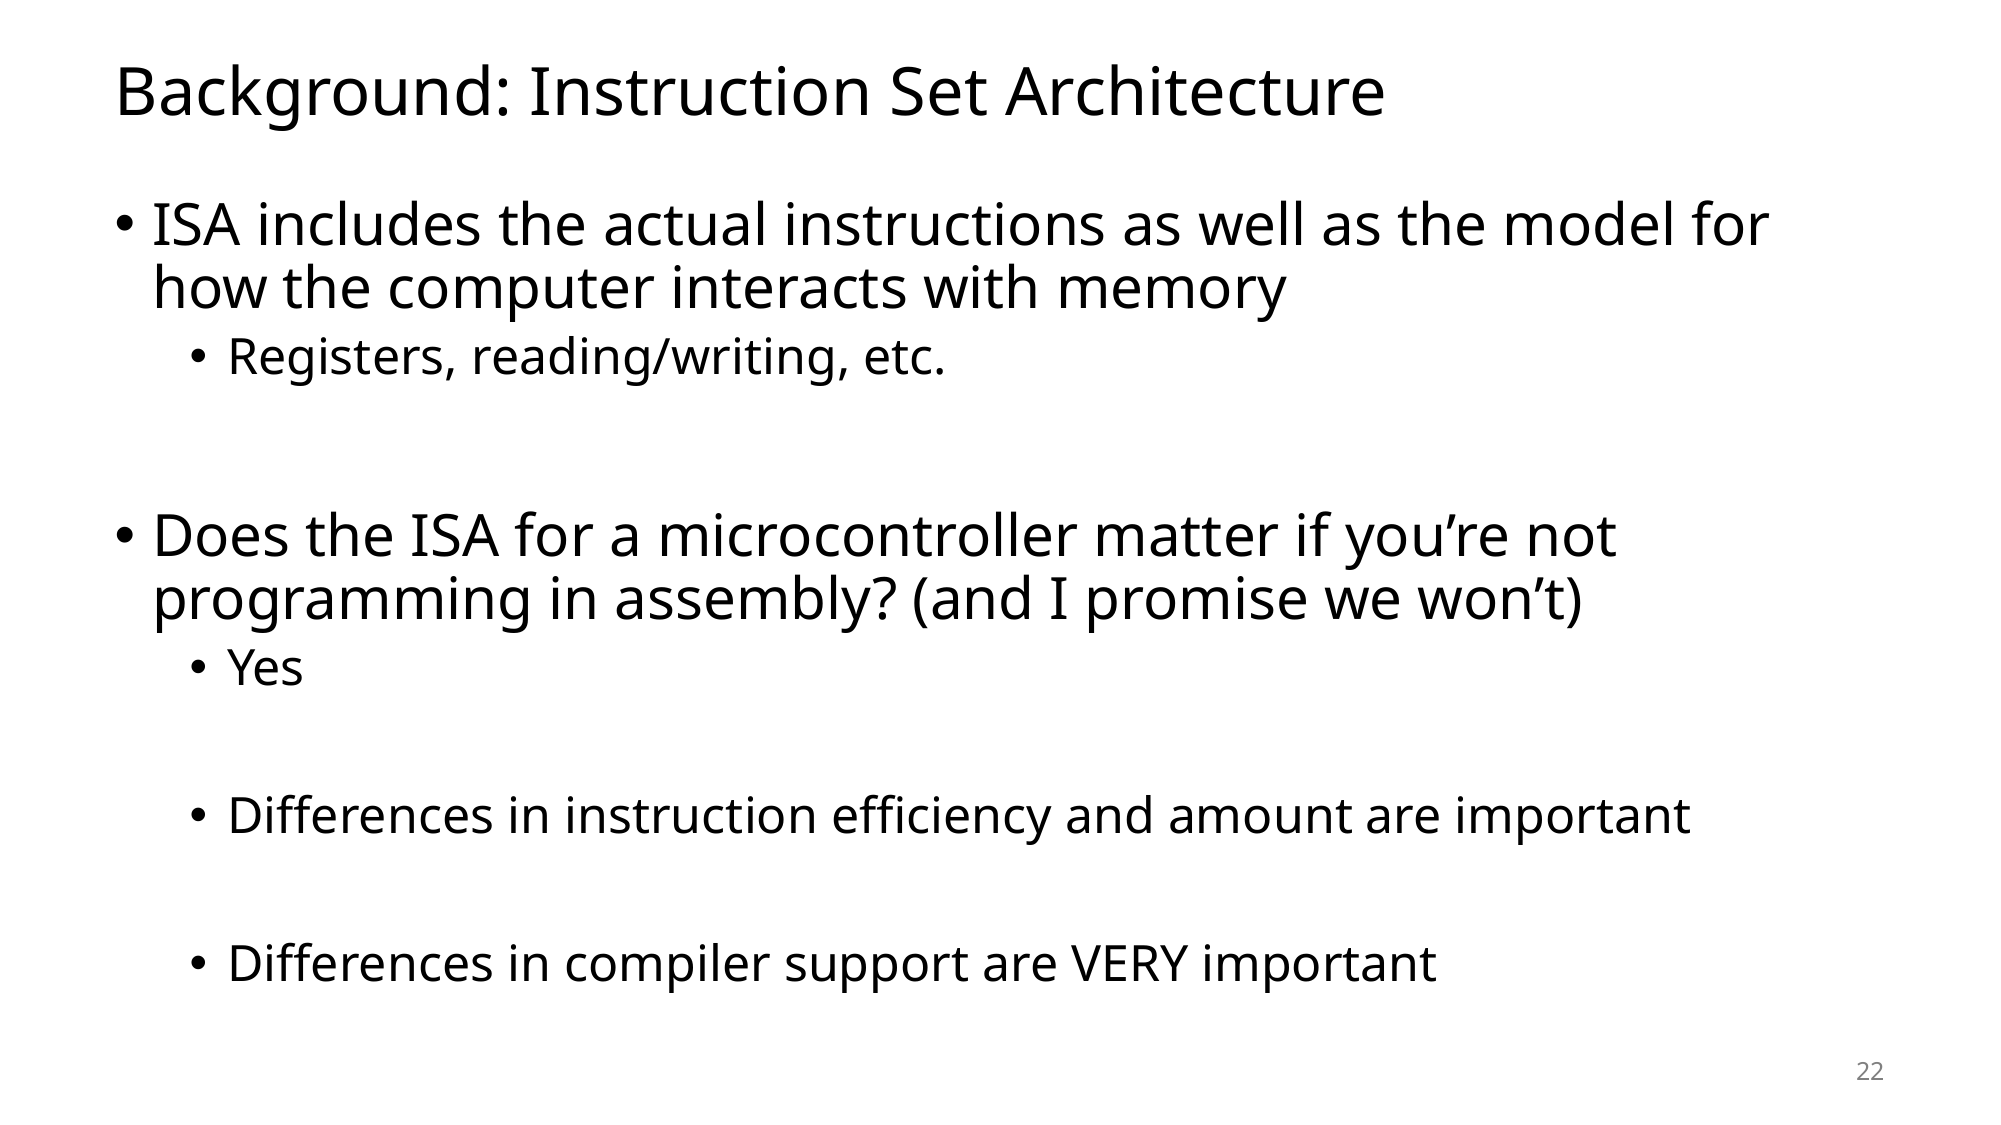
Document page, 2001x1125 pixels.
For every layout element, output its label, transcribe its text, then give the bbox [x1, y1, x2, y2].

title Background: Instruction Set Architecture [99, 37, 1900, 150]
list ISA includes the actual instructions as well as the model for how the computer interacts with memory Registers, reading/writing, etc. Does the ISA for a microcontroller matter if you’re not programming in assembly? (and I promise we won’t) Yes Differences in instruction efficiency and amount are important Differences in compiler support are VERY important [99, 187, 1900, 1013]
slide_number 22 [1749, 1042, 1900, 1103]
